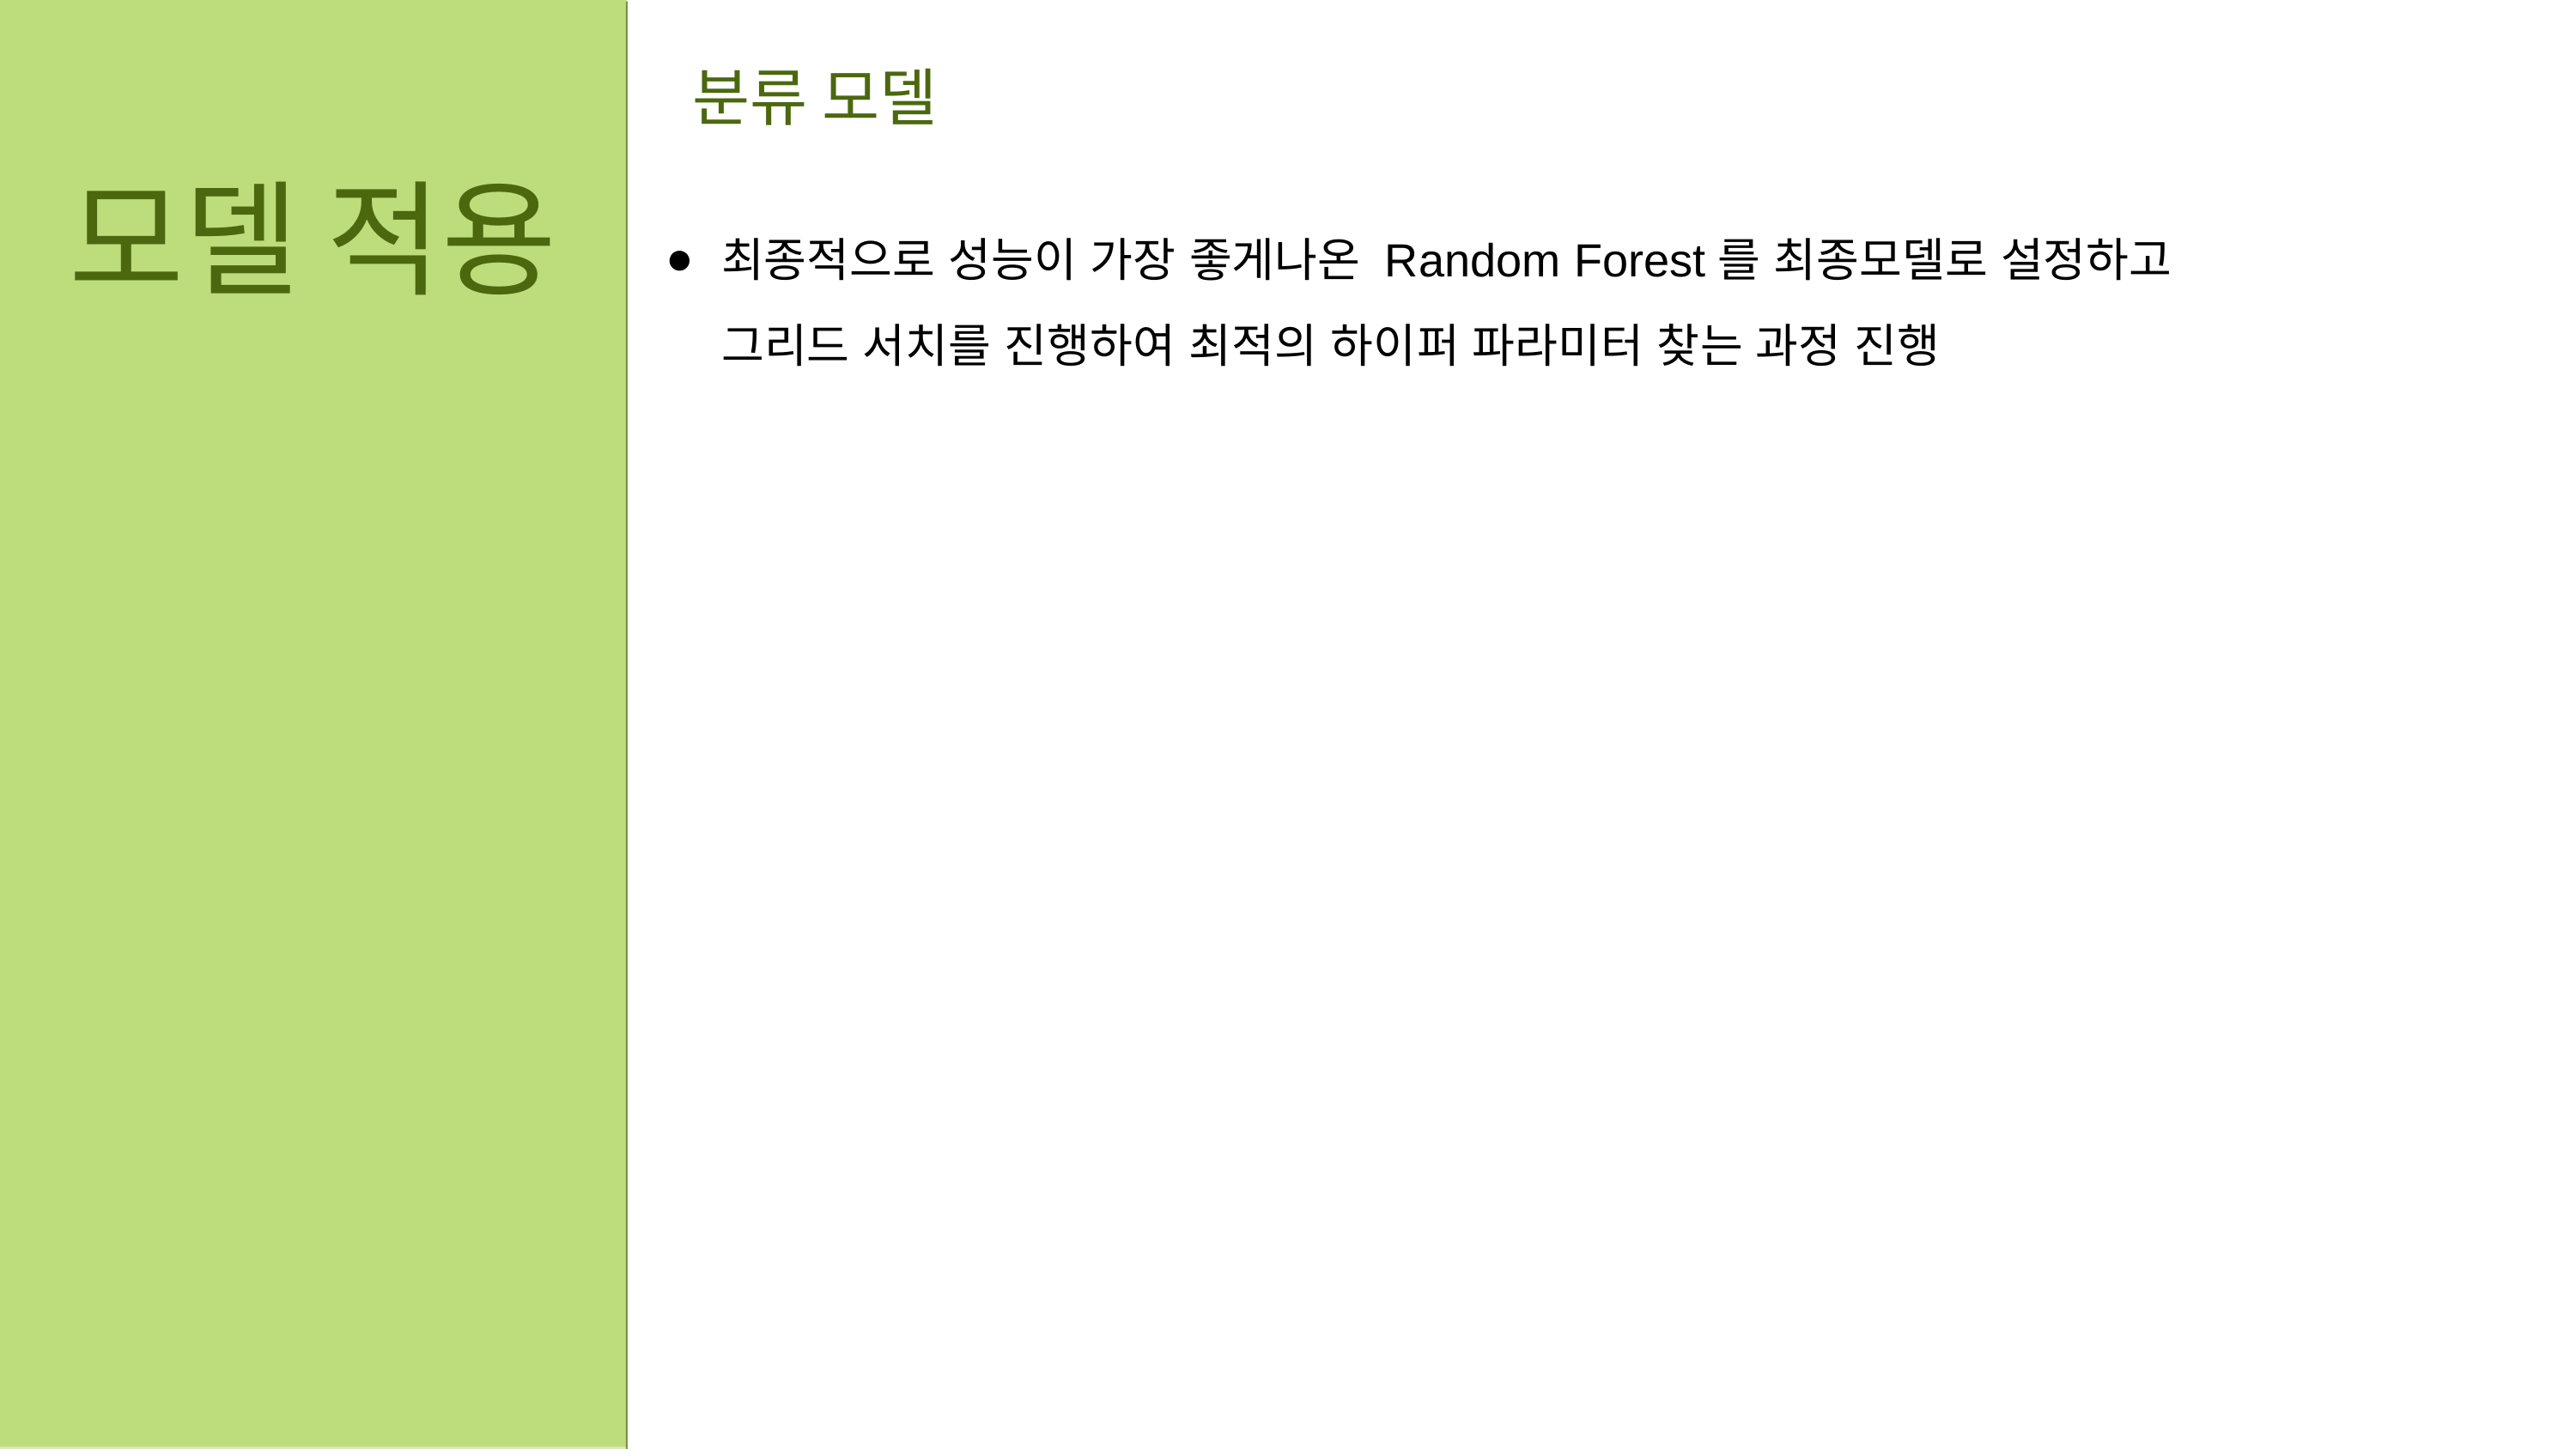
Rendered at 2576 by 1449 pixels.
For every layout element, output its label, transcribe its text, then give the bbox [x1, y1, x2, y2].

text_box 최종적으로 성능이 가장 좋게나온 Random Forest를 최종모델로 설정하고 그리드 서치를 진행하여 최적의 하이퍼 파라미터 찾는 과정 진행 [643, 209, 2576, 1449]
text_box 분류 모델 [679, 47, 1553, 192]
picture [0, 0, 1353, 1449]
